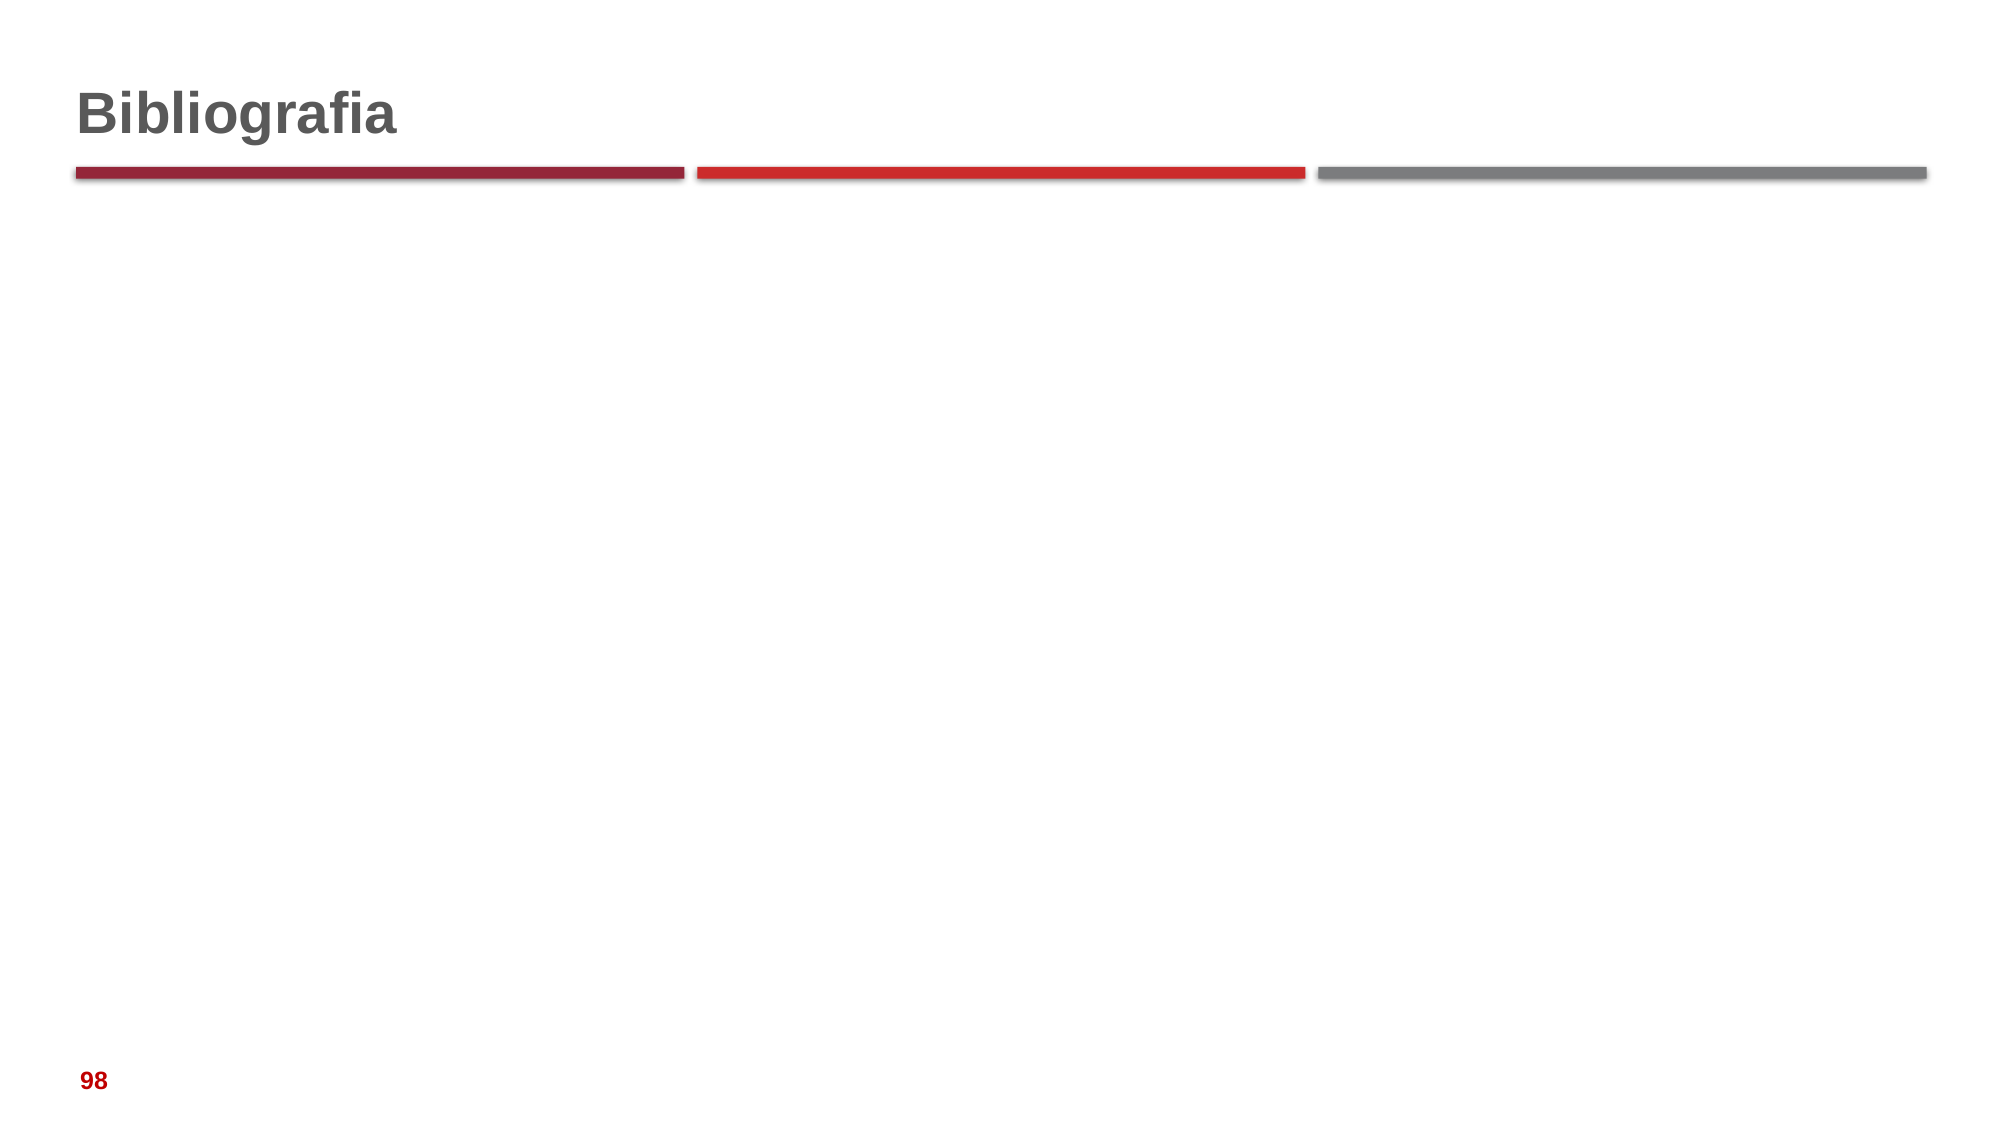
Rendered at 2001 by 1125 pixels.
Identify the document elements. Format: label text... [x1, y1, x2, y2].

slide_number 98 [53, 1049, 136, 1110]
title Bibliografia [76, 82, 1926, 146]
